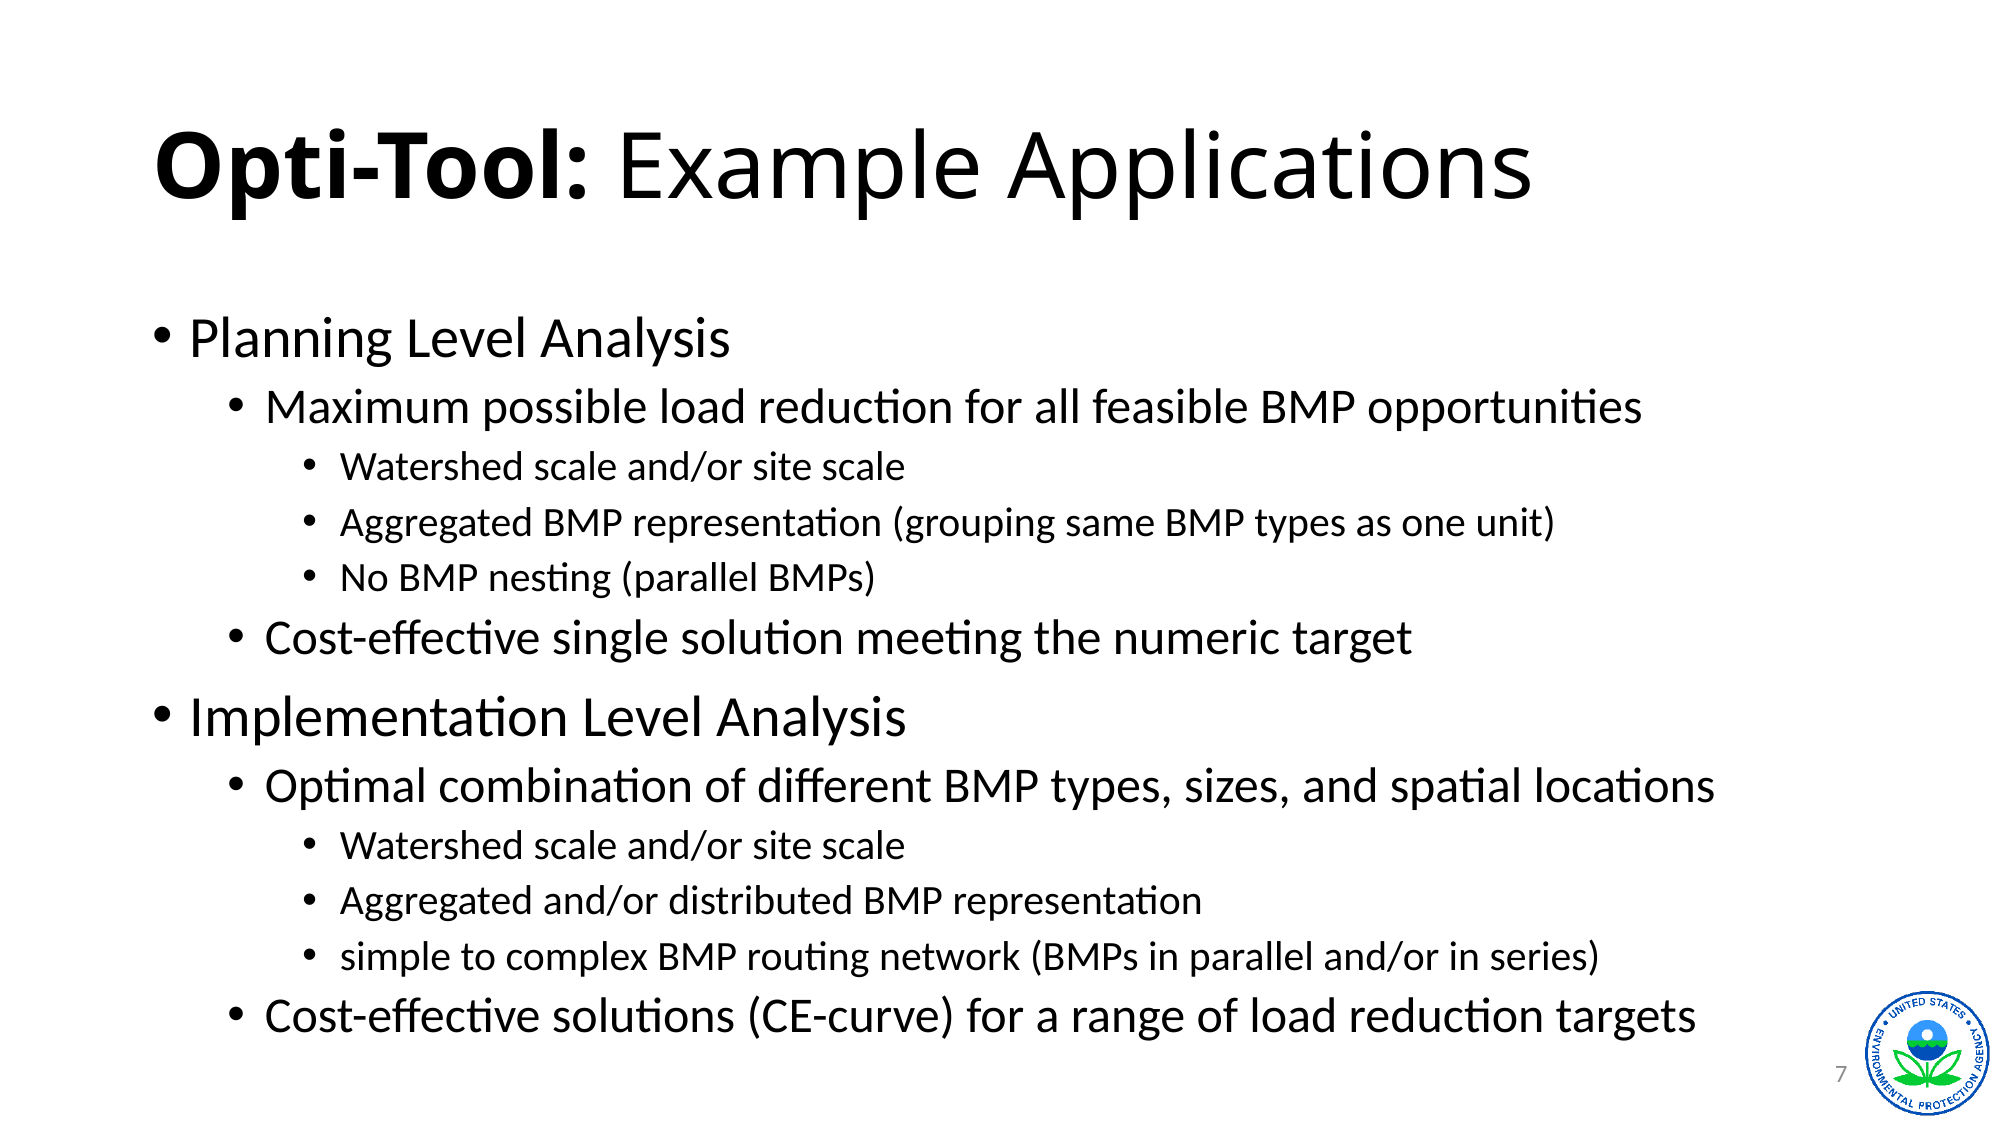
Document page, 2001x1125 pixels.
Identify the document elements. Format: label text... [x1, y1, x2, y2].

list Planning Level Analysis Maximum possible load reduction for all feasible BMP opportunities Watershed scale and/or site scale Aggregated BMP representation (grouping same BMP types as one unit) No BMP nesting (parallel BMPs) Cost-effective single solution meeting the numeric target Implementation Level Analysis Optimal combination of different BMP types, sizes, and spatial locations Watershed scale and/or site scale Aggregated and/or distributed BMP representation simple to complex BMP routing network (BMPs in parallel and/or in series) Cost-effective solutions (CE-curve) for a range of load reduction targets [137, 299, 1863, 1074]
picture [1864, 990, 1990, 1116]
title Opti-Tool: Example Applications [137, 59, 1863, 278]
slide_number 7 [1412, 1042, 1863, 1103]
